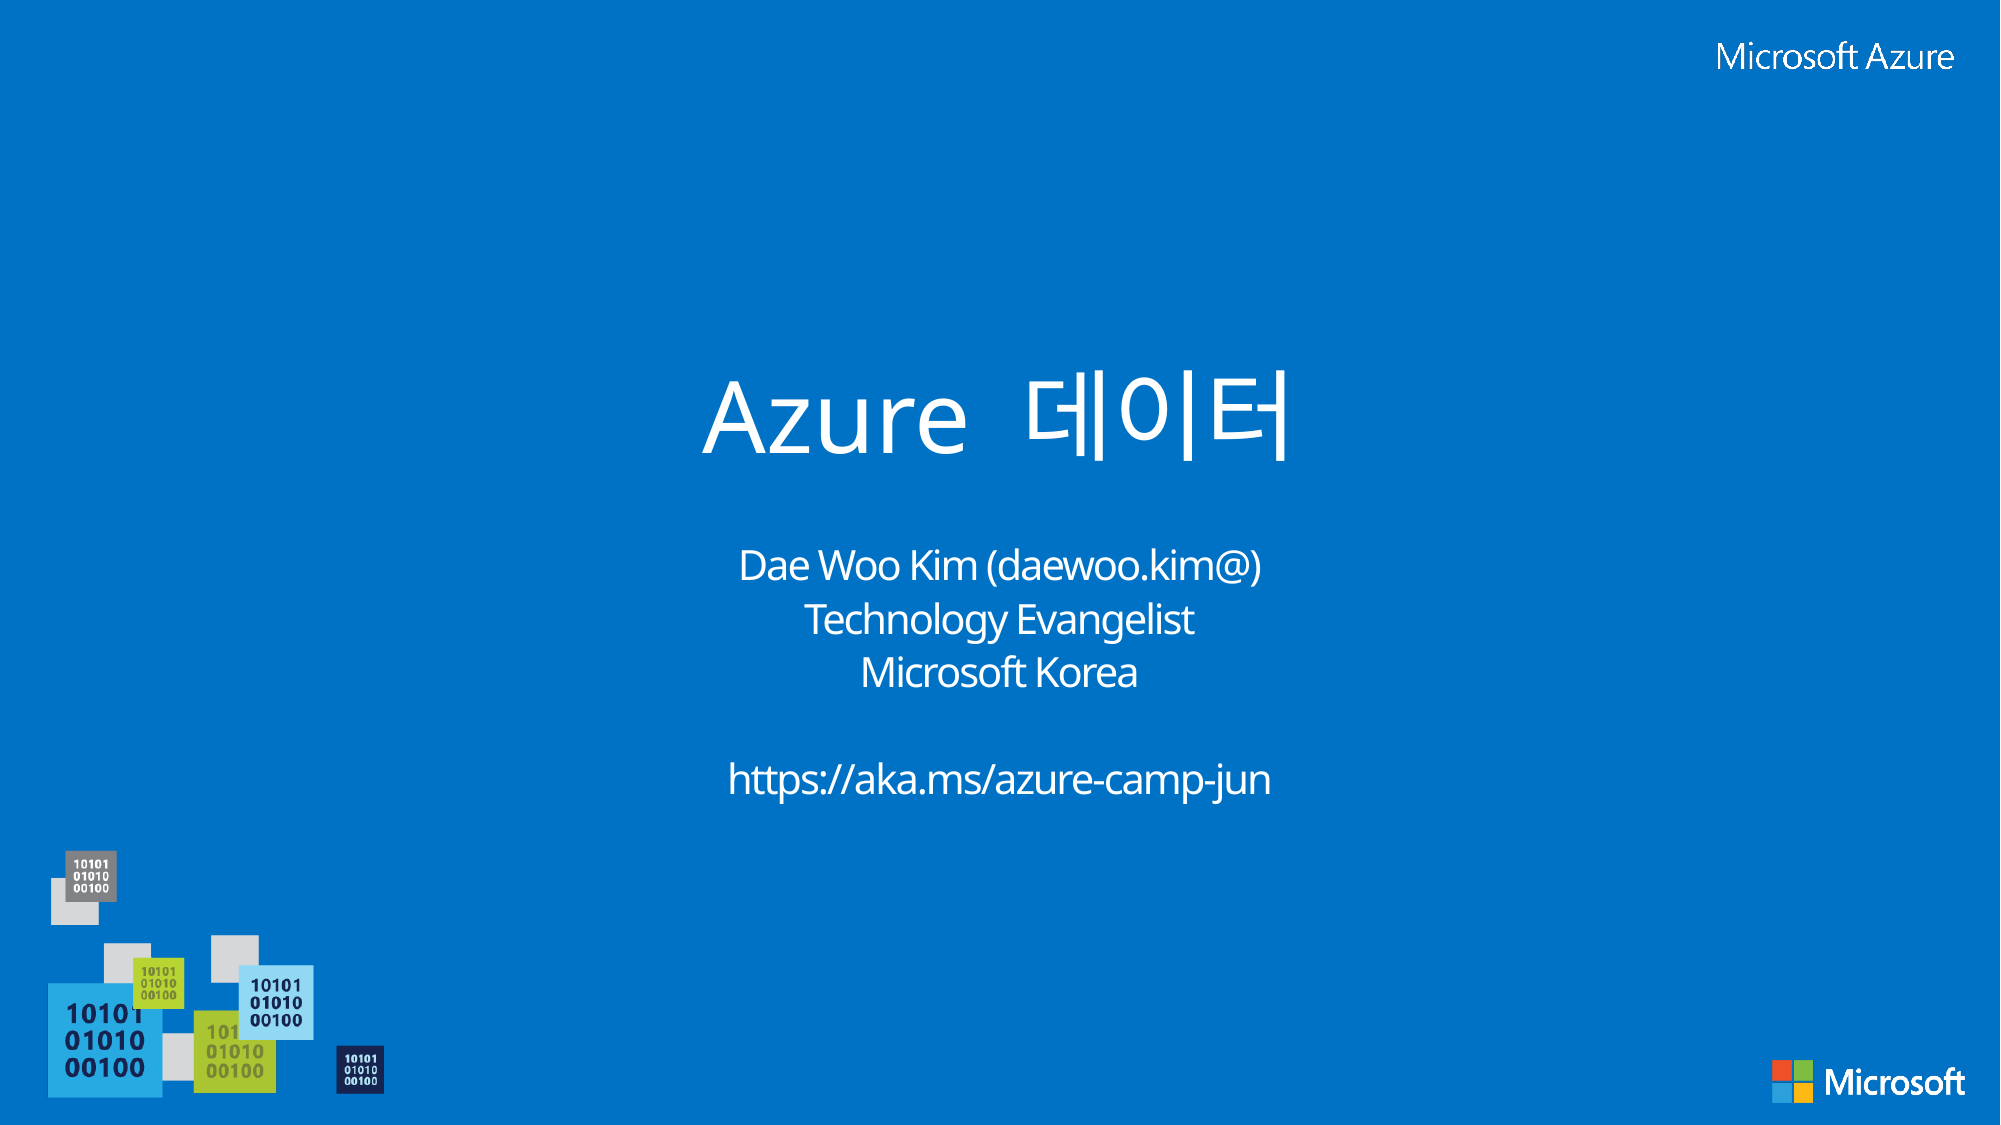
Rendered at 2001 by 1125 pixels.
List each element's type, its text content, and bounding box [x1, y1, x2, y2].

picture [1772, 1060, 1965, 1103]
picture [17, 808, 463, 1125]
list Dae Woo Kim (daewoo.kim@) Technology Evangelist Microsoft Korea https://aka.ms/azure-camp-jun [0, 537, 2000, 700]
picture [1699, 24, 1972, 87]
title Azure 데이터 [0, 360, 2000, 537]
